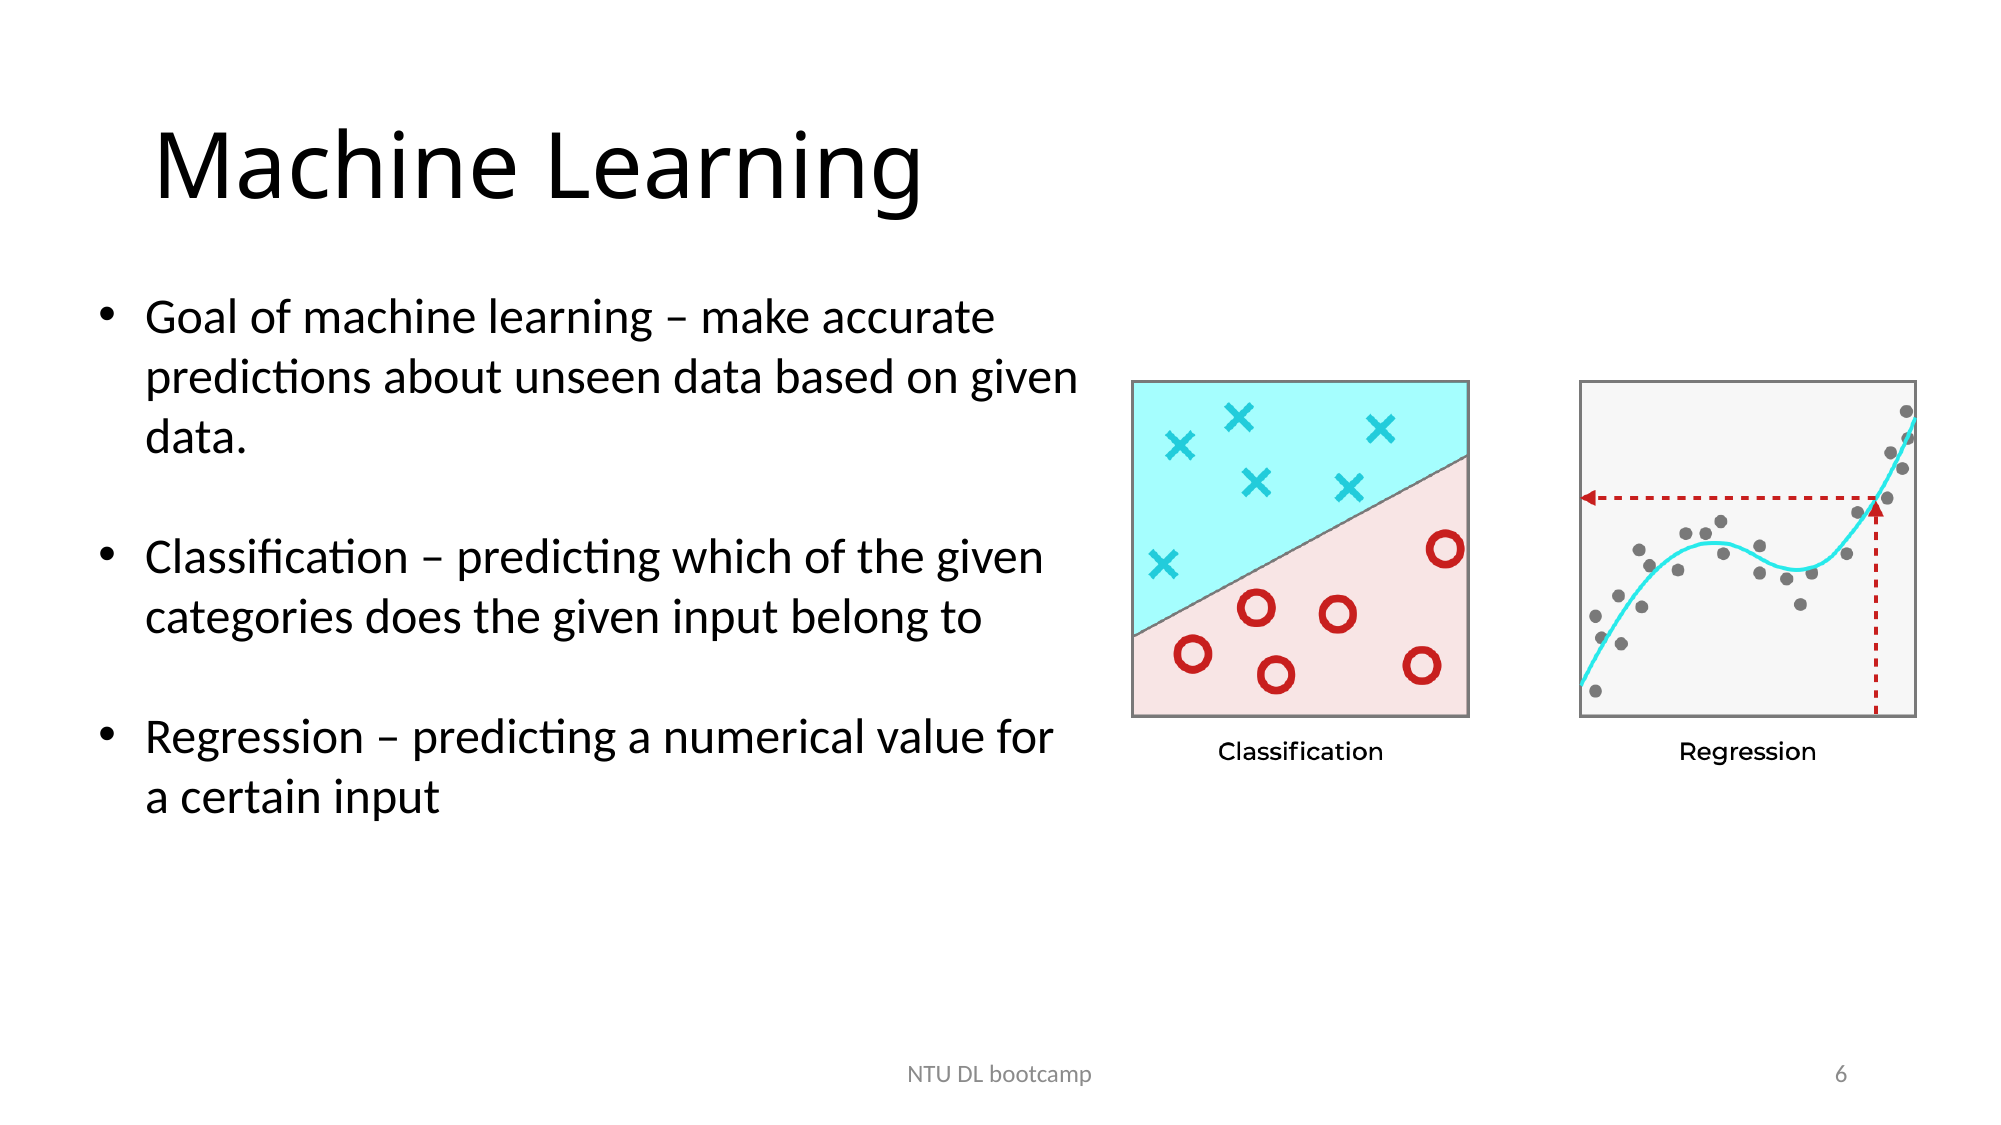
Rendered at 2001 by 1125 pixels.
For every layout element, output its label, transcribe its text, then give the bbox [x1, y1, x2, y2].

footer NTU DL bootcamp [662, 1042, 1338, 1103]
text_box Goal of machine learning – make accurate predictions about unseen data based on given data. Classification – predicting which of the given categories does the given input belong to Regression – predicting a numerical value for a certain input [83, 275, 1101, 891]
slide_number 6 [1412, 1042, 1863, 1103]
picture [1100, 345, 1946, 780]
title Machine Learning [137, 59, 1863, 278]
